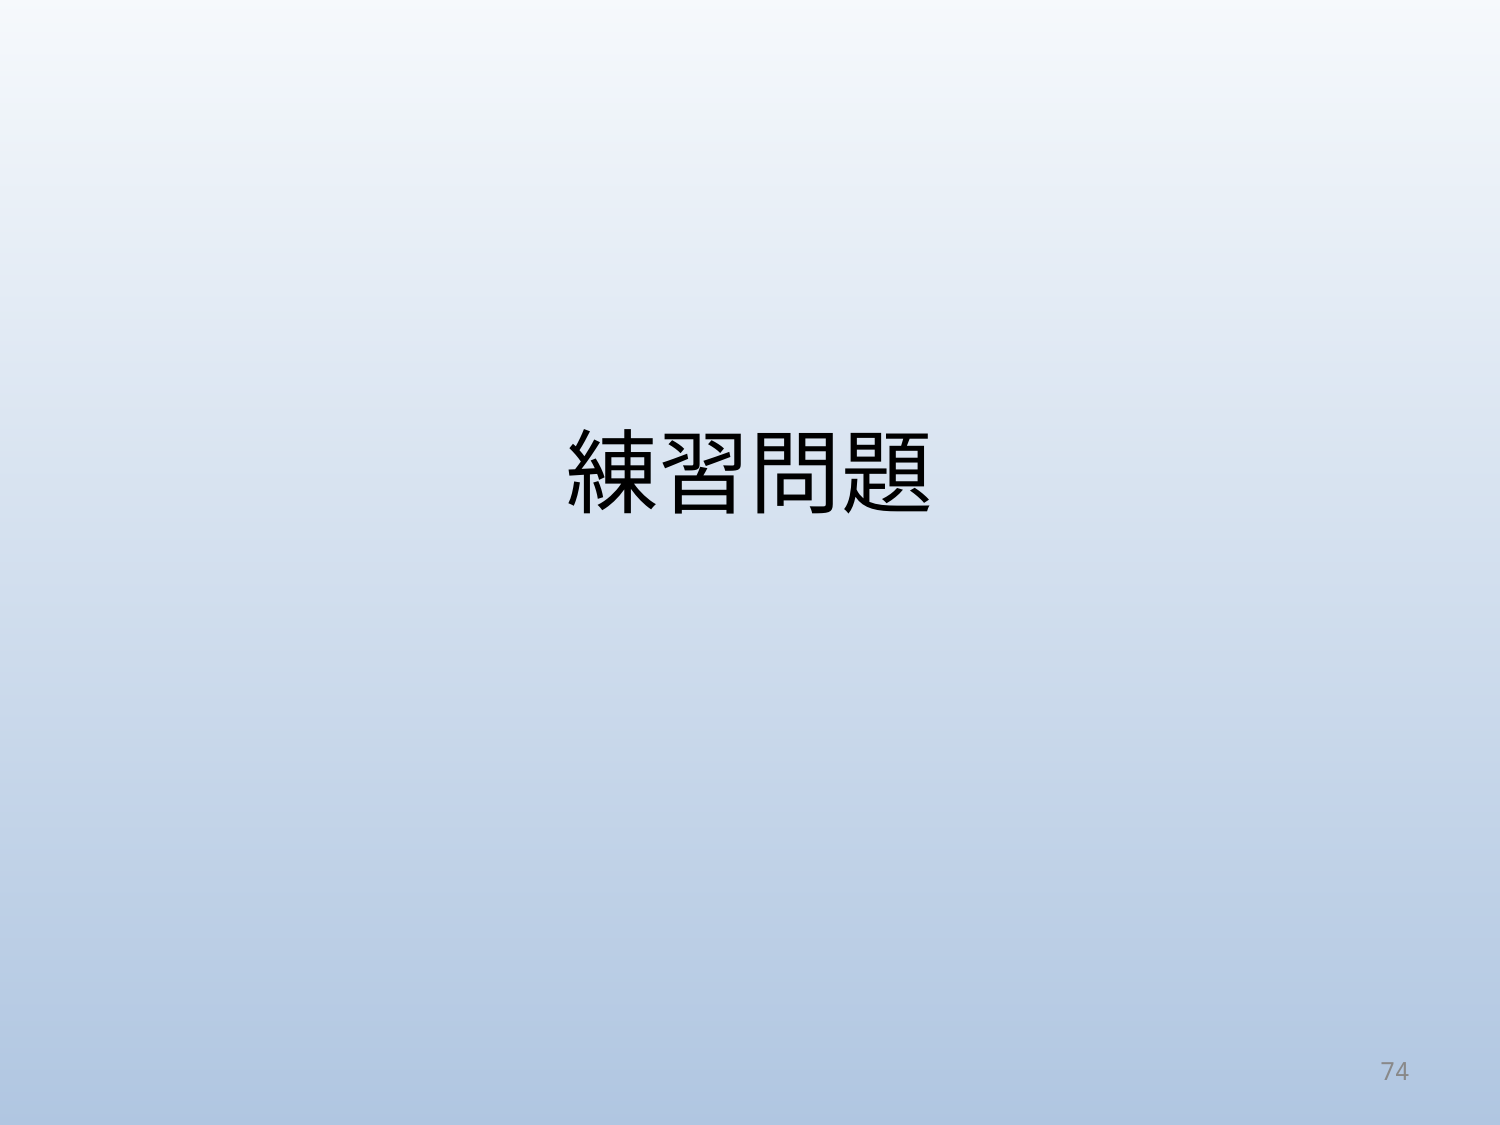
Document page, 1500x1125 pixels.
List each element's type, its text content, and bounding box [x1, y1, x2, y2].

title 練習問題 [112, 349, 1388, 591]
slide_number 74 [1074, 1042, 1425, 1103]
